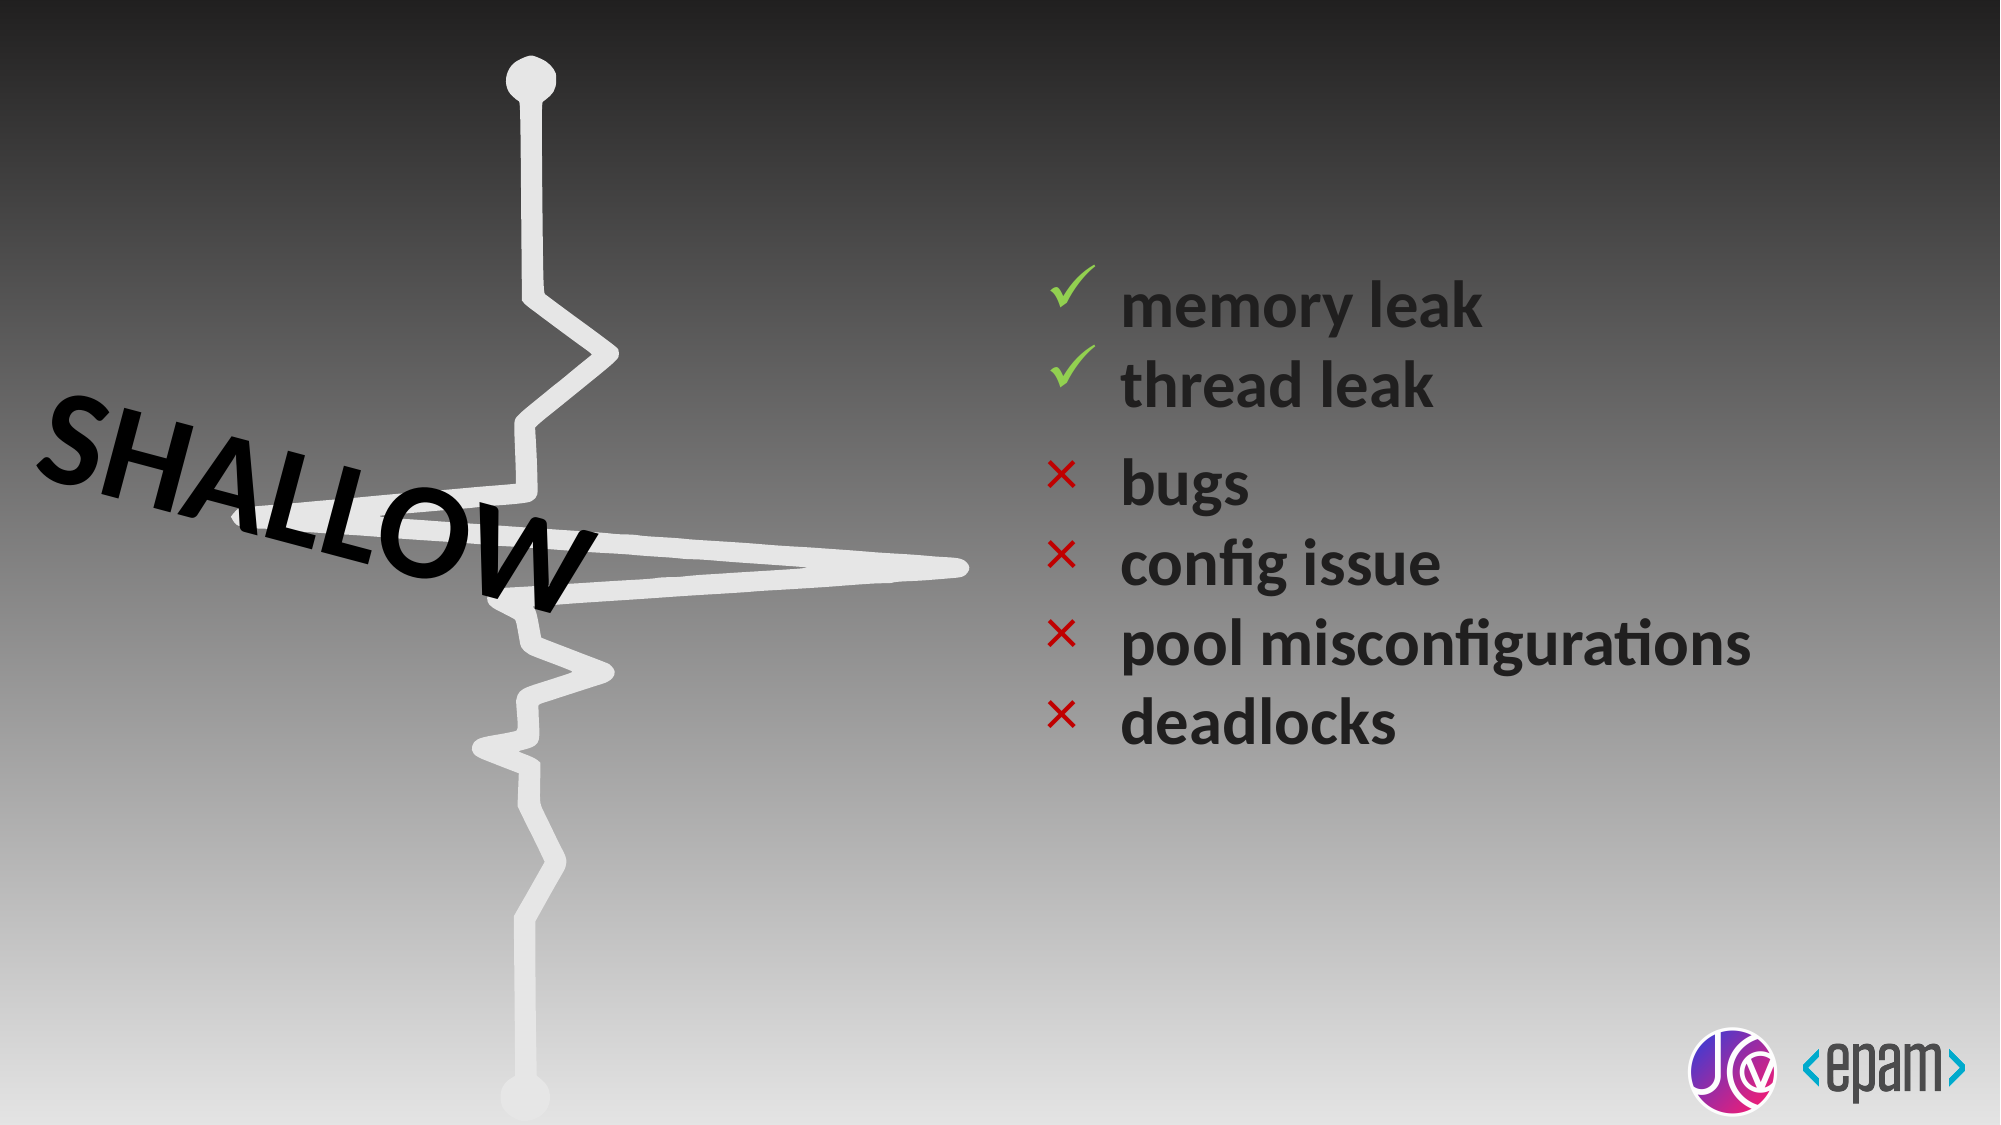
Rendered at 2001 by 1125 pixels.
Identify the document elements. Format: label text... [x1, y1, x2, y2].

text_box bugs config issue pool misconfigurations deadlocks [1030, 431, 1802, 811]
picture [1687, 1027, 1778, 1118]
text_box [606, 534, 970, 602]
picture [1796, 1042, 1972, 1105]
text_box SHALLOW [0, 329, 637, 661]
text_box [505, 55, 619, 460]
text_box [471, 642, 615, 1122]
text_box memory leak thread leak [1030, 253, 1802, 428]
